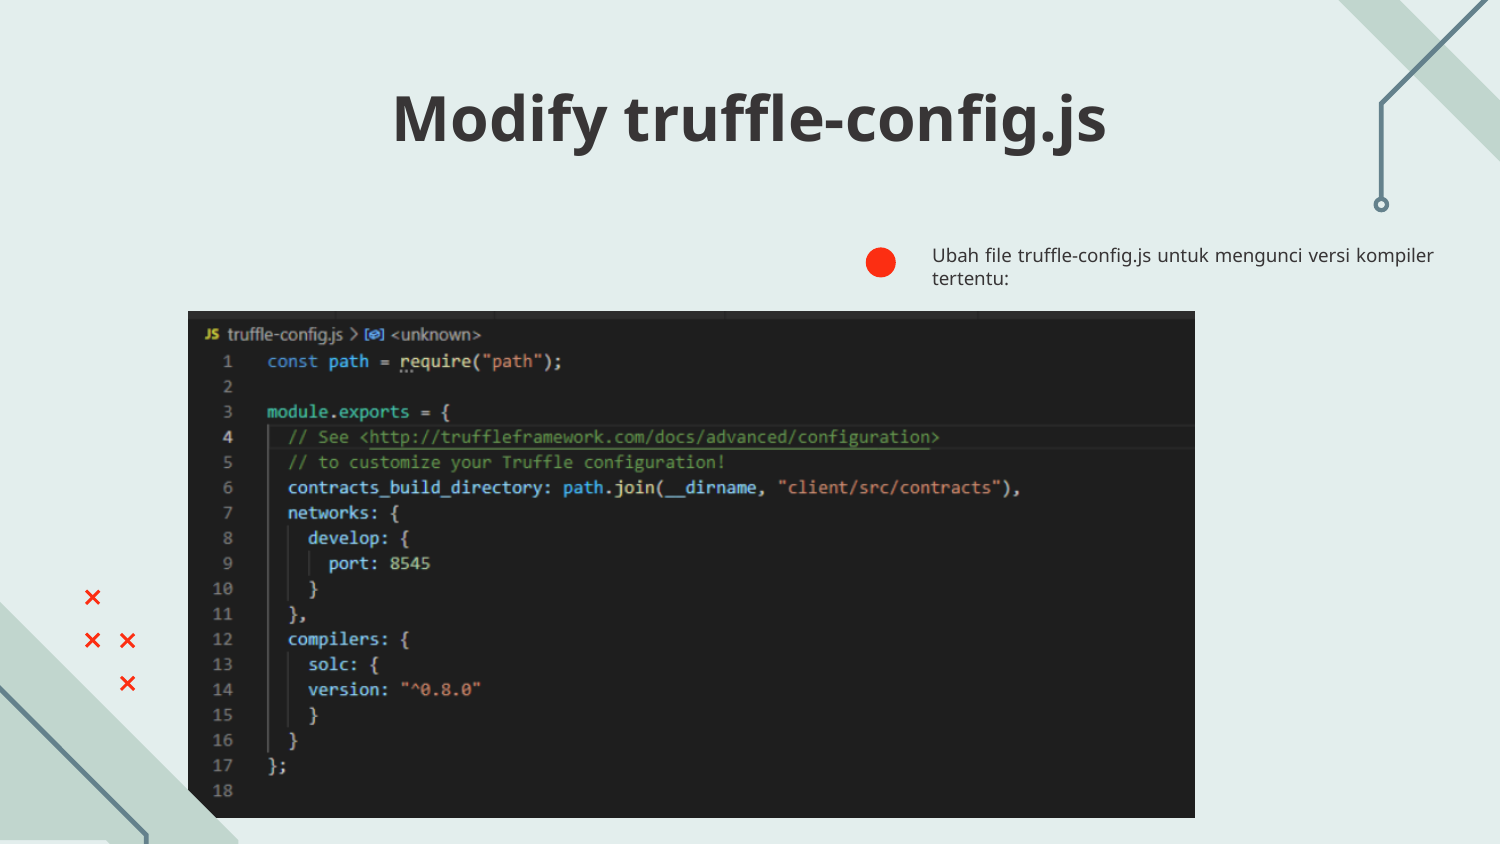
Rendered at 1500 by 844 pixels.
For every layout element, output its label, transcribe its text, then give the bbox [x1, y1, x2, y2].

subtitle Ubah file truffle-config.js untuk mengunci versi kompiler tertentu: [917, 224, 1449, 308]
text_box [0, 208, 642, 844]
text_box [865, 247, 896, 278]
title Modify truffle-config.js [118, 63, 1382, 161]
picture [642, 310, 1195, 818]
